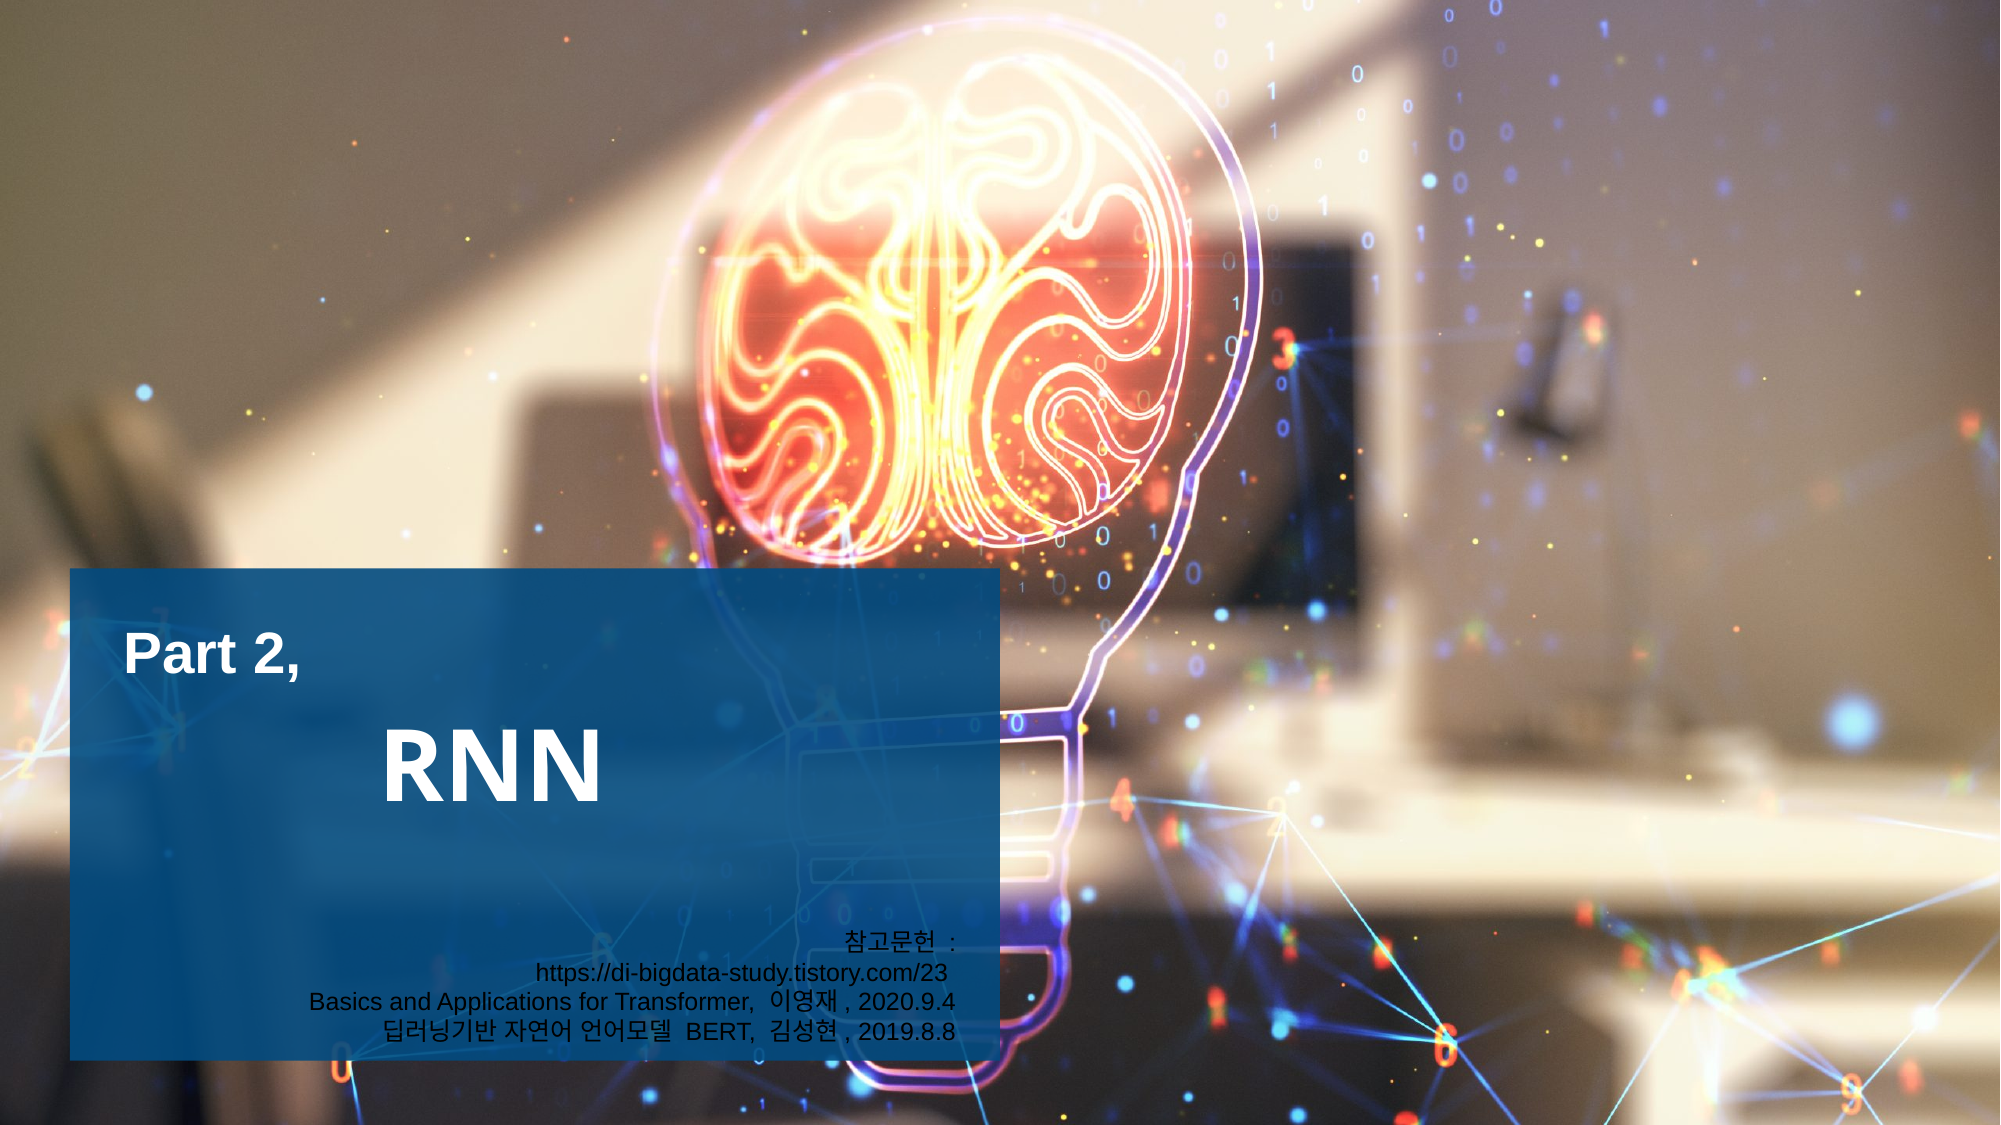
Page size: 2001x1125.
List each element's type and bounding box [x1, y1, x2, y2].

picture [0, 0, 2000, 1125]
text_box [69, 568, 1000, 1061]
